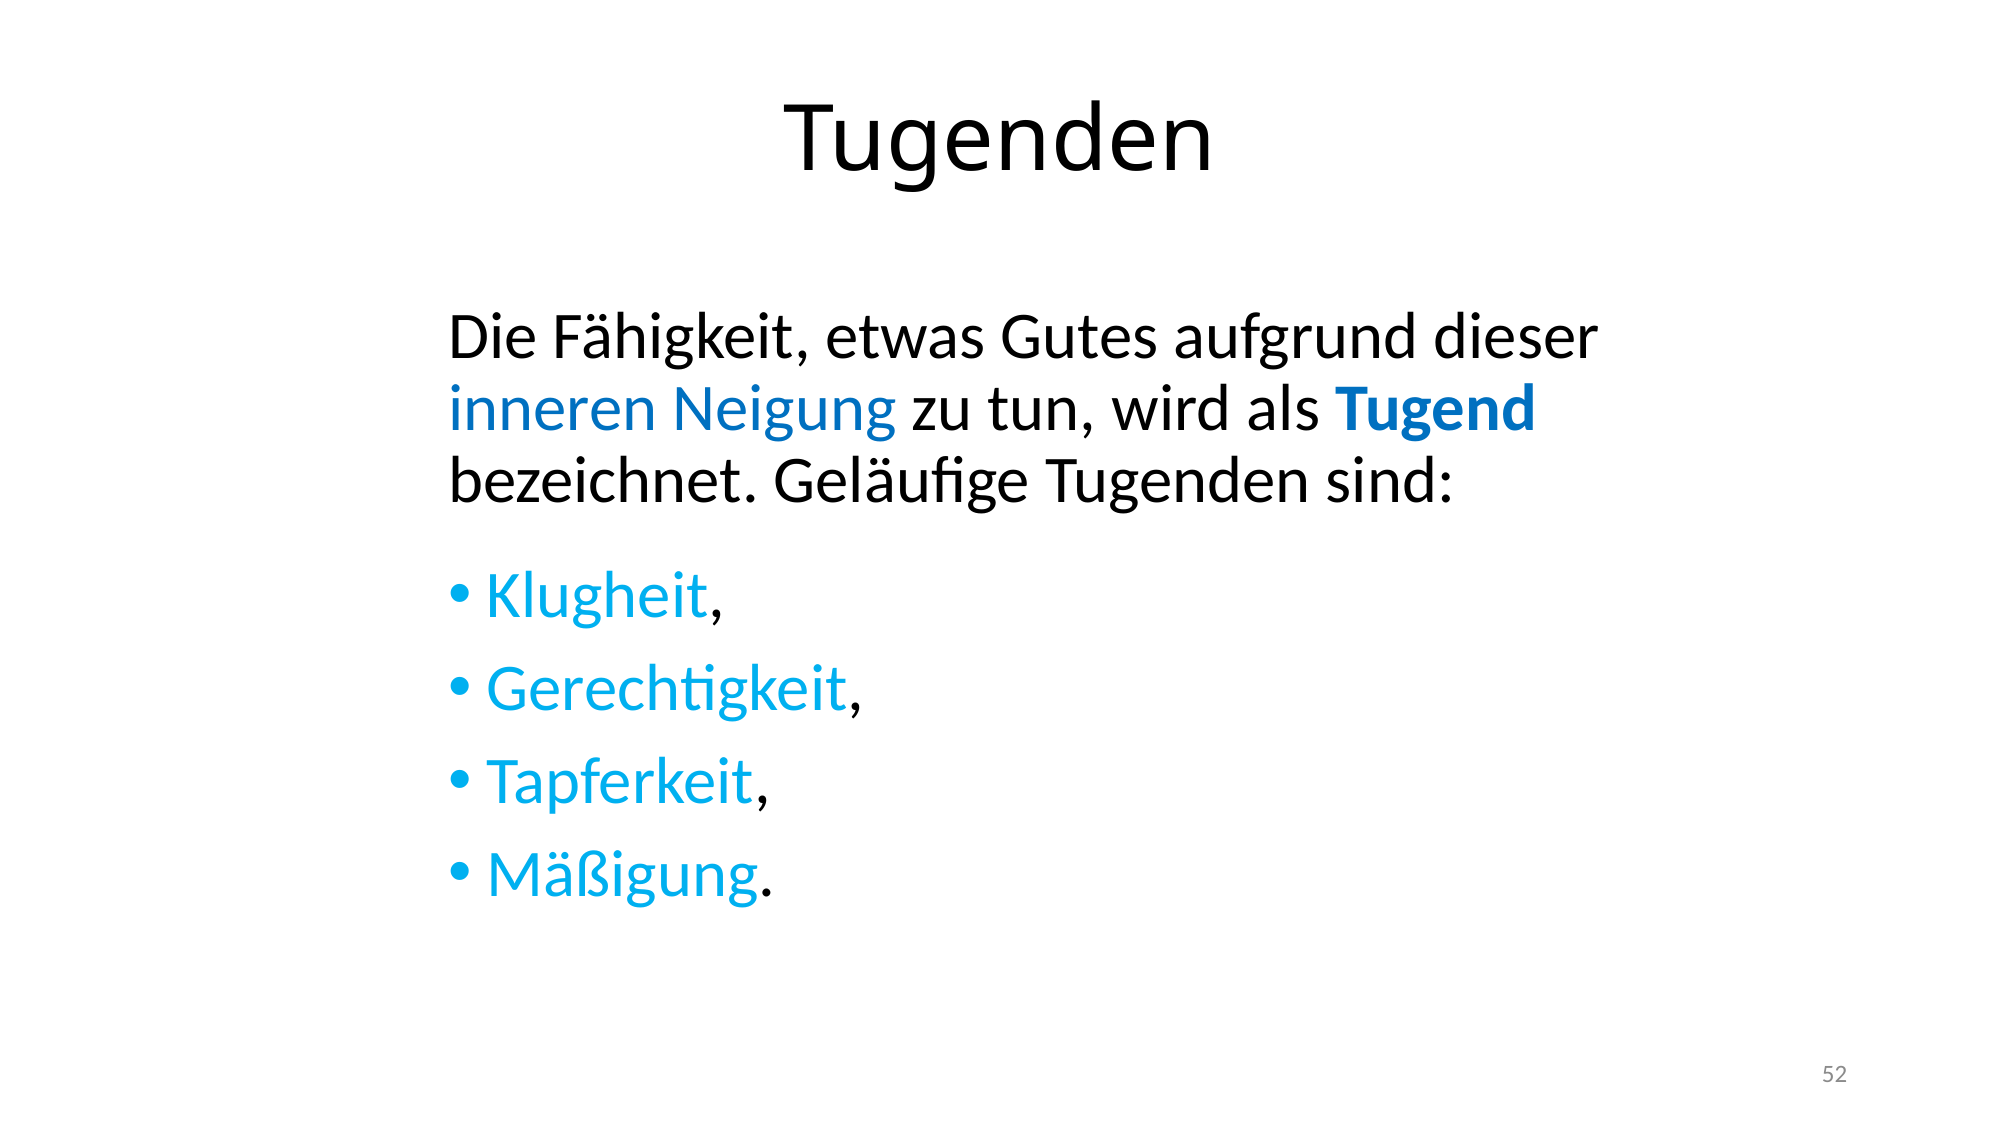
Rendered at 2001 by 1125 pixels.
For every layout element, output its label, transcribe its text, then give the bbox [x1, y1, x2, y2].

slide_number 52 [1412, 1042, 1863, 1103]
list Die Fähigkeit, etwas Gutes aufgrund dieser inneren Neigung zu tun, wird als Tugend bezeichnet. Geläufige Tugenden sind: Klugheit, Gerechtigkeit, Tapferkeit, Mäßigung. [433, 293, 1638, 1008]
title Tugenden [137, 59, 1863, 222]
